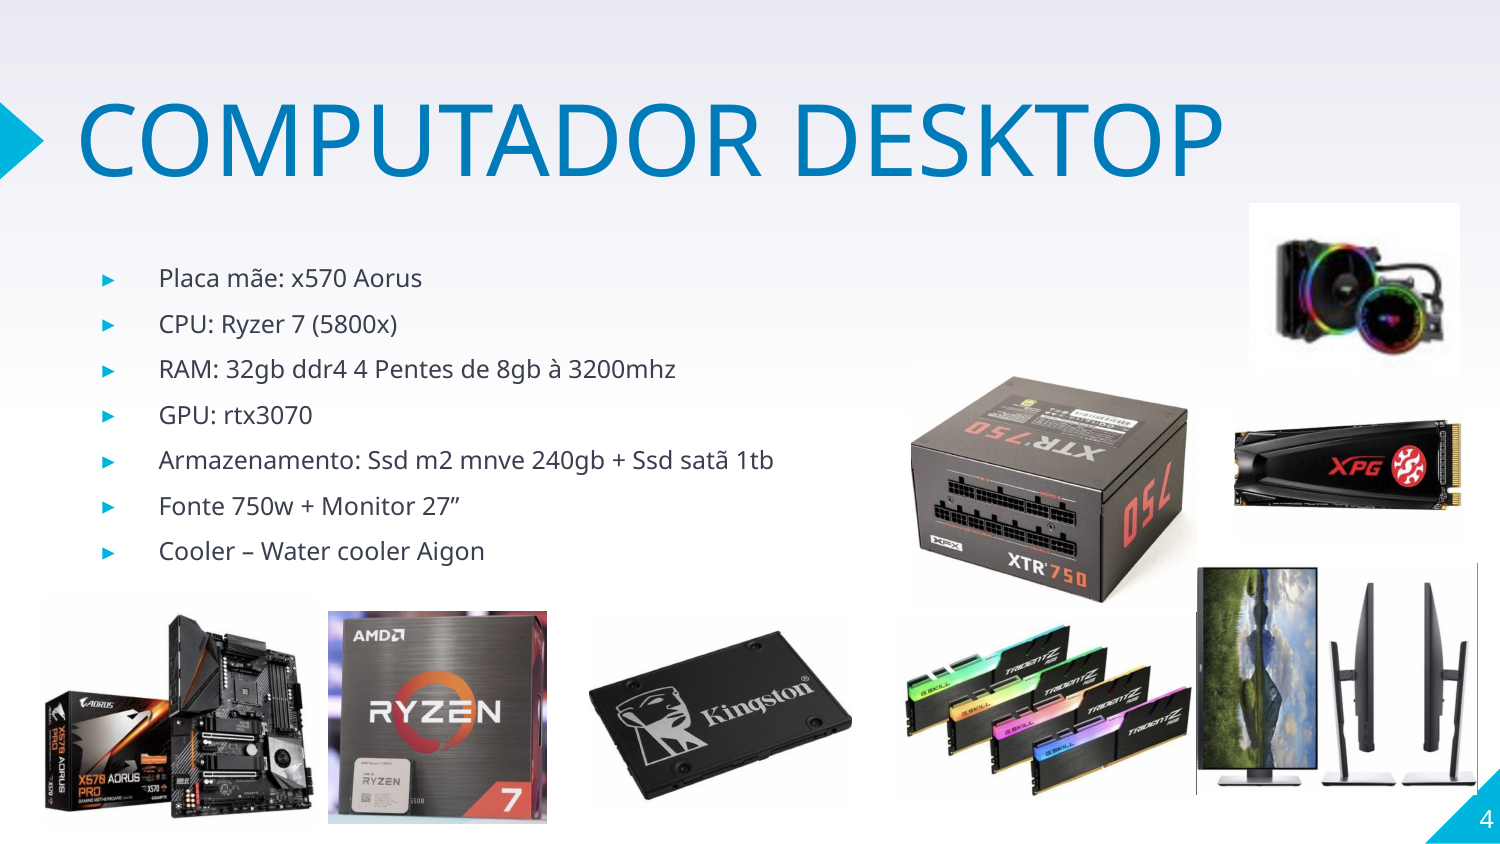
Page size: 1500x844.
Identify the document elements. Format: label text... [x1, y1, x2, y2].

picture [43, 593, 317, 831]
title COMPUTADOR DESKTOP [75, 99, 1347, 277]
picture [1249, 203, 1461, 380]
list Placa mãe: x570 Aorus CPU: Ryzer 7 (5800x) RAM: 32gb ddr4 4 Pentes de 8gb à 3200mhz GPU: rtx3070 Armazenamento: Ssd m2 mnve 240gb + Ssd satã 1tb Fonte 750w + Monitor 27” Cooler – Water cooler Aigon [83, 259, 1375, 585]
slide_number 4 [1418, 760, 1494, 838]
picture [589, 614, 852, 810]
picture [328, 611, 547, 824]
picture [1234, 382, 1463, 542]
picture [894, 365, 1478, 800]
